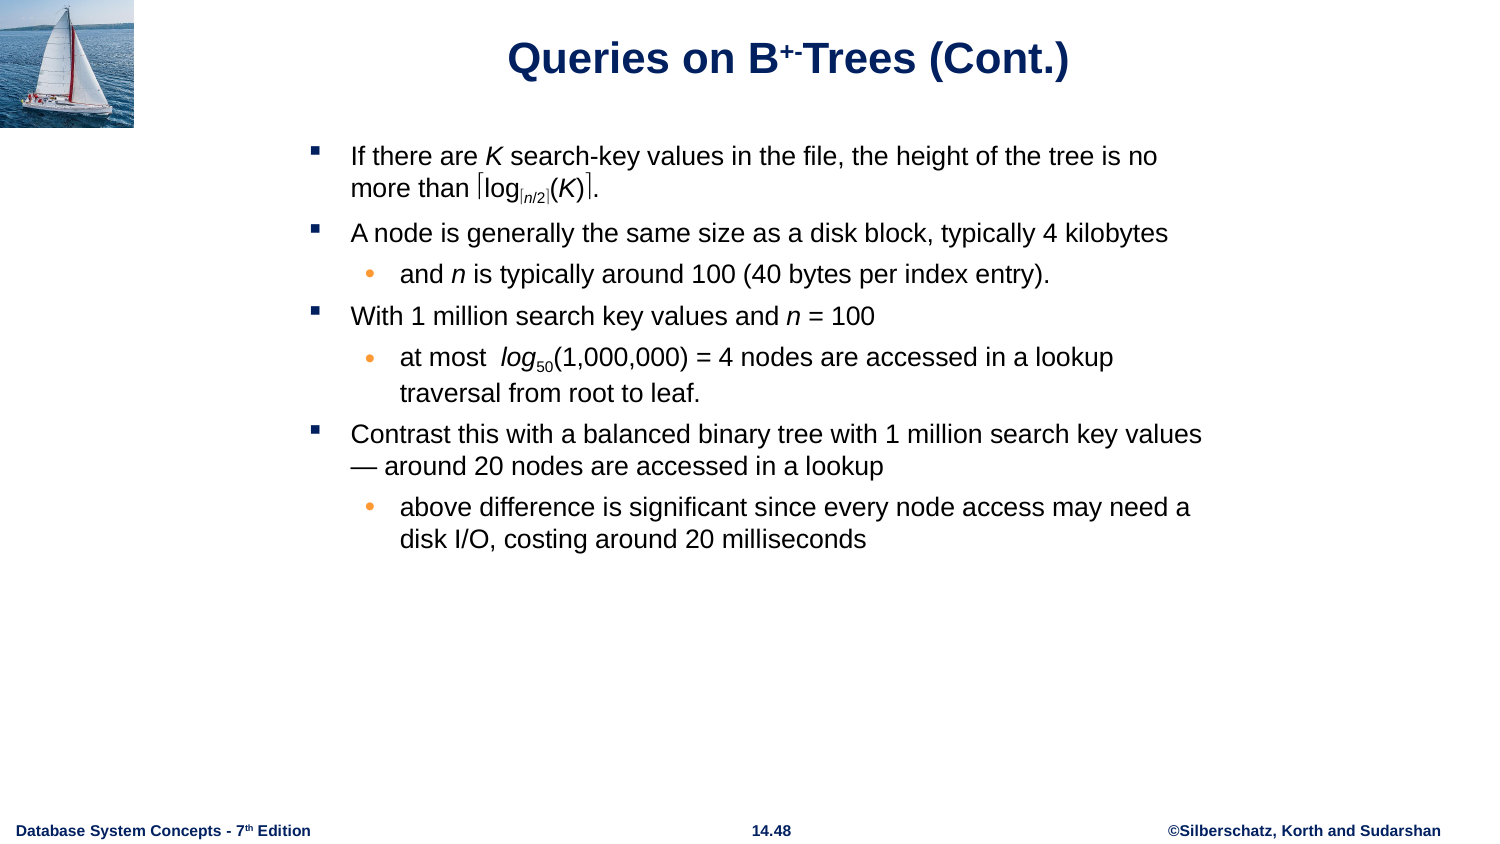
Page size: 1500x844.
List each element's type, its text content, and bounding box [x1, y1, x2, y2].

title Queries on B+-Trees (Cont.) [125, 14, 1452, 90]
picture [0, 0, 134, 128]
list If there are K search-key values in the file, the height of the tree is no more than logn/2(K). A node is generally the same size as a disk block, typically 4 kilobytes and n is typically around 100 (40 bytes per index entry). With 1 million search key values and n = 100 at most log50(1,000,000) = 4 nodes are accessed in a lookup traversal from root to leaf. Contrast this with a balanced binary tree with 1 million search key values — around 20 nodes are accessed in a lookup above difference is significant since every node access may need a disk I/O, costing around 20 milliseconds [293, 131, 1236, 779]
